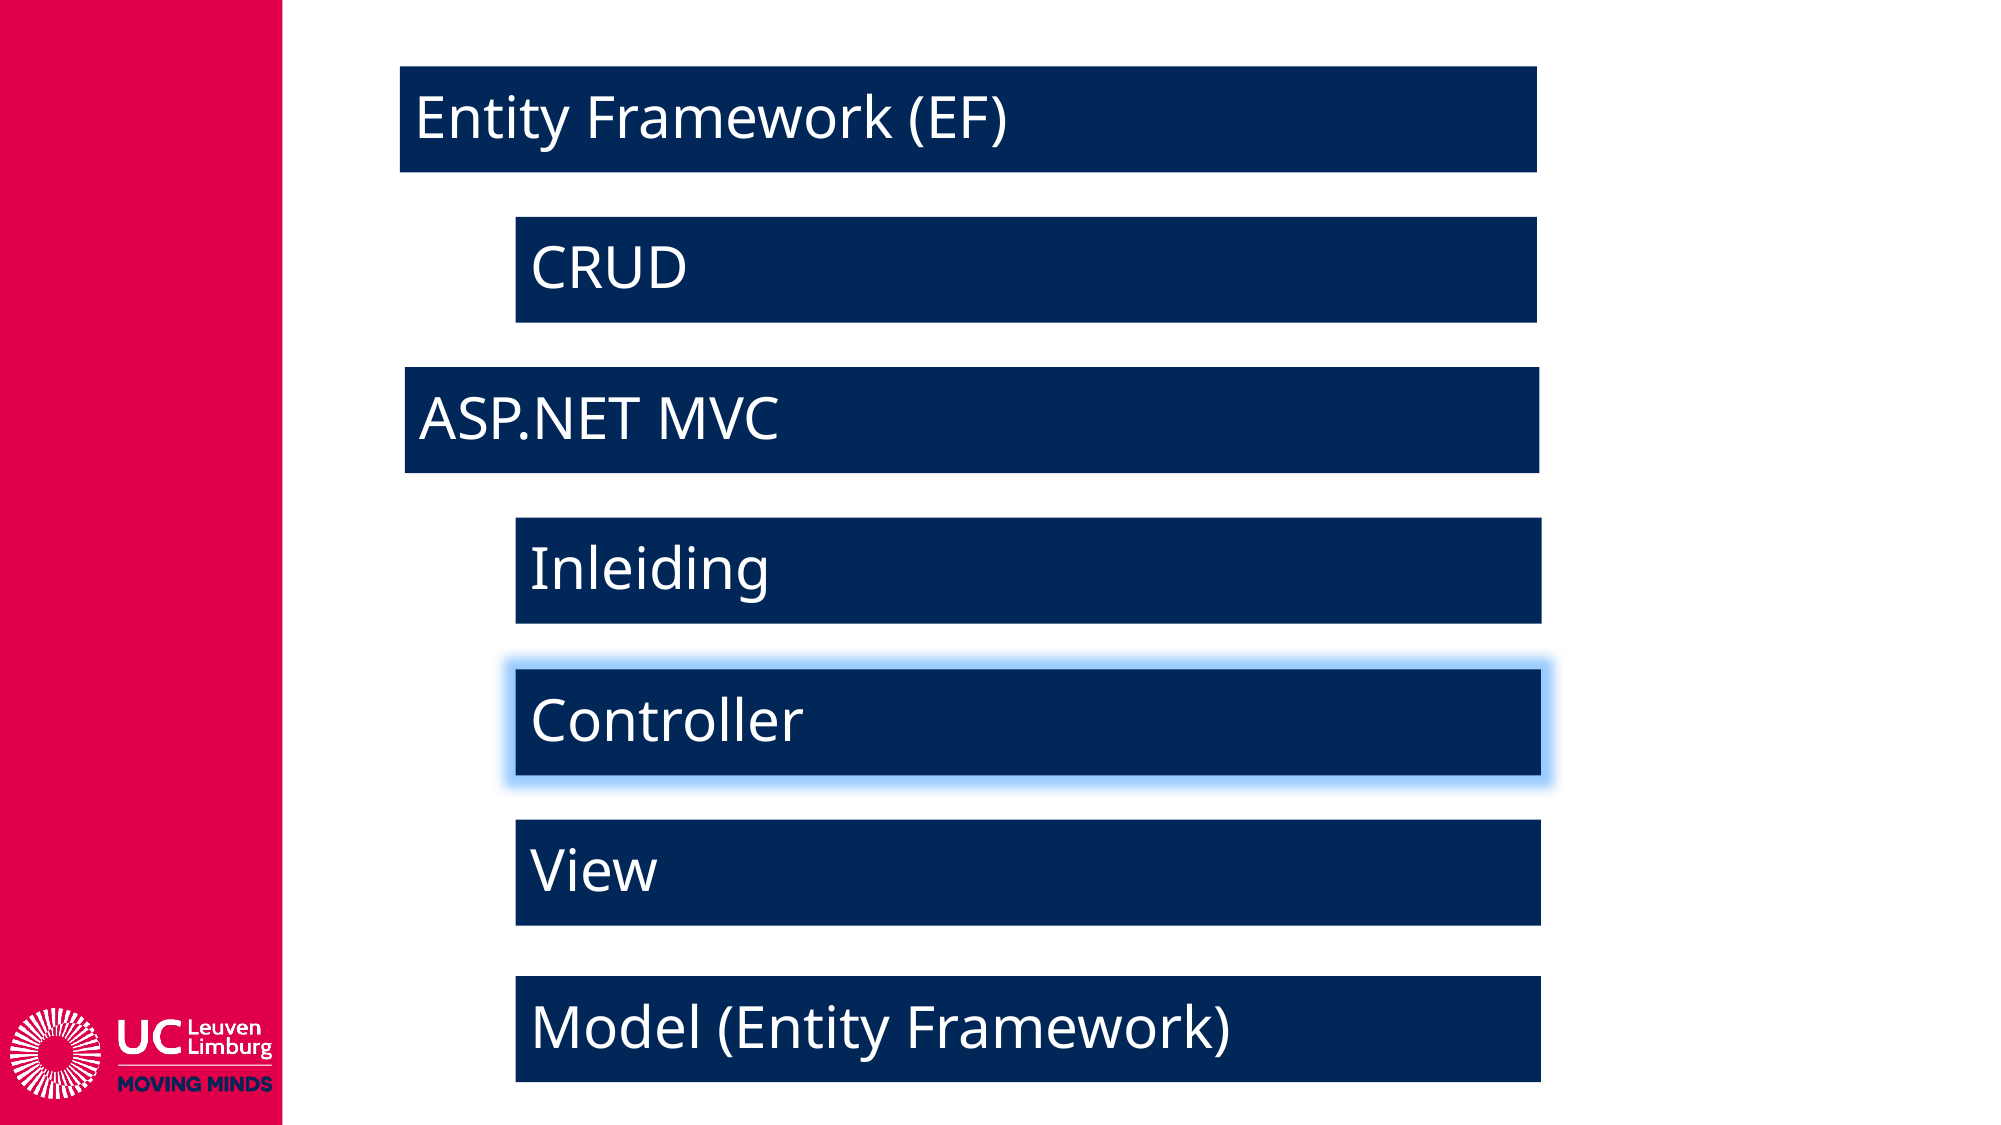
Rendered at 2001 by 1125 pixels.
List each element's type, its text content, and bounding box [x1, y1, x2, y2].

text_box View [515, 819, 1541, 926]
text_box ASP.NET MVC [404, 367, 1540, 474]
list Entity Framework (EF) [399, 66, 1537, 173]
text_box Controller [515, 669, 1541, 776]
text_box Model (Entity Framework) [515, 976, 1541, 1083]
picture [10, 1008, 272, 1099]
text_box CRUD [515, 216, 1537, 323]
text_box Inleiding [515, 517, 1542, 624]
